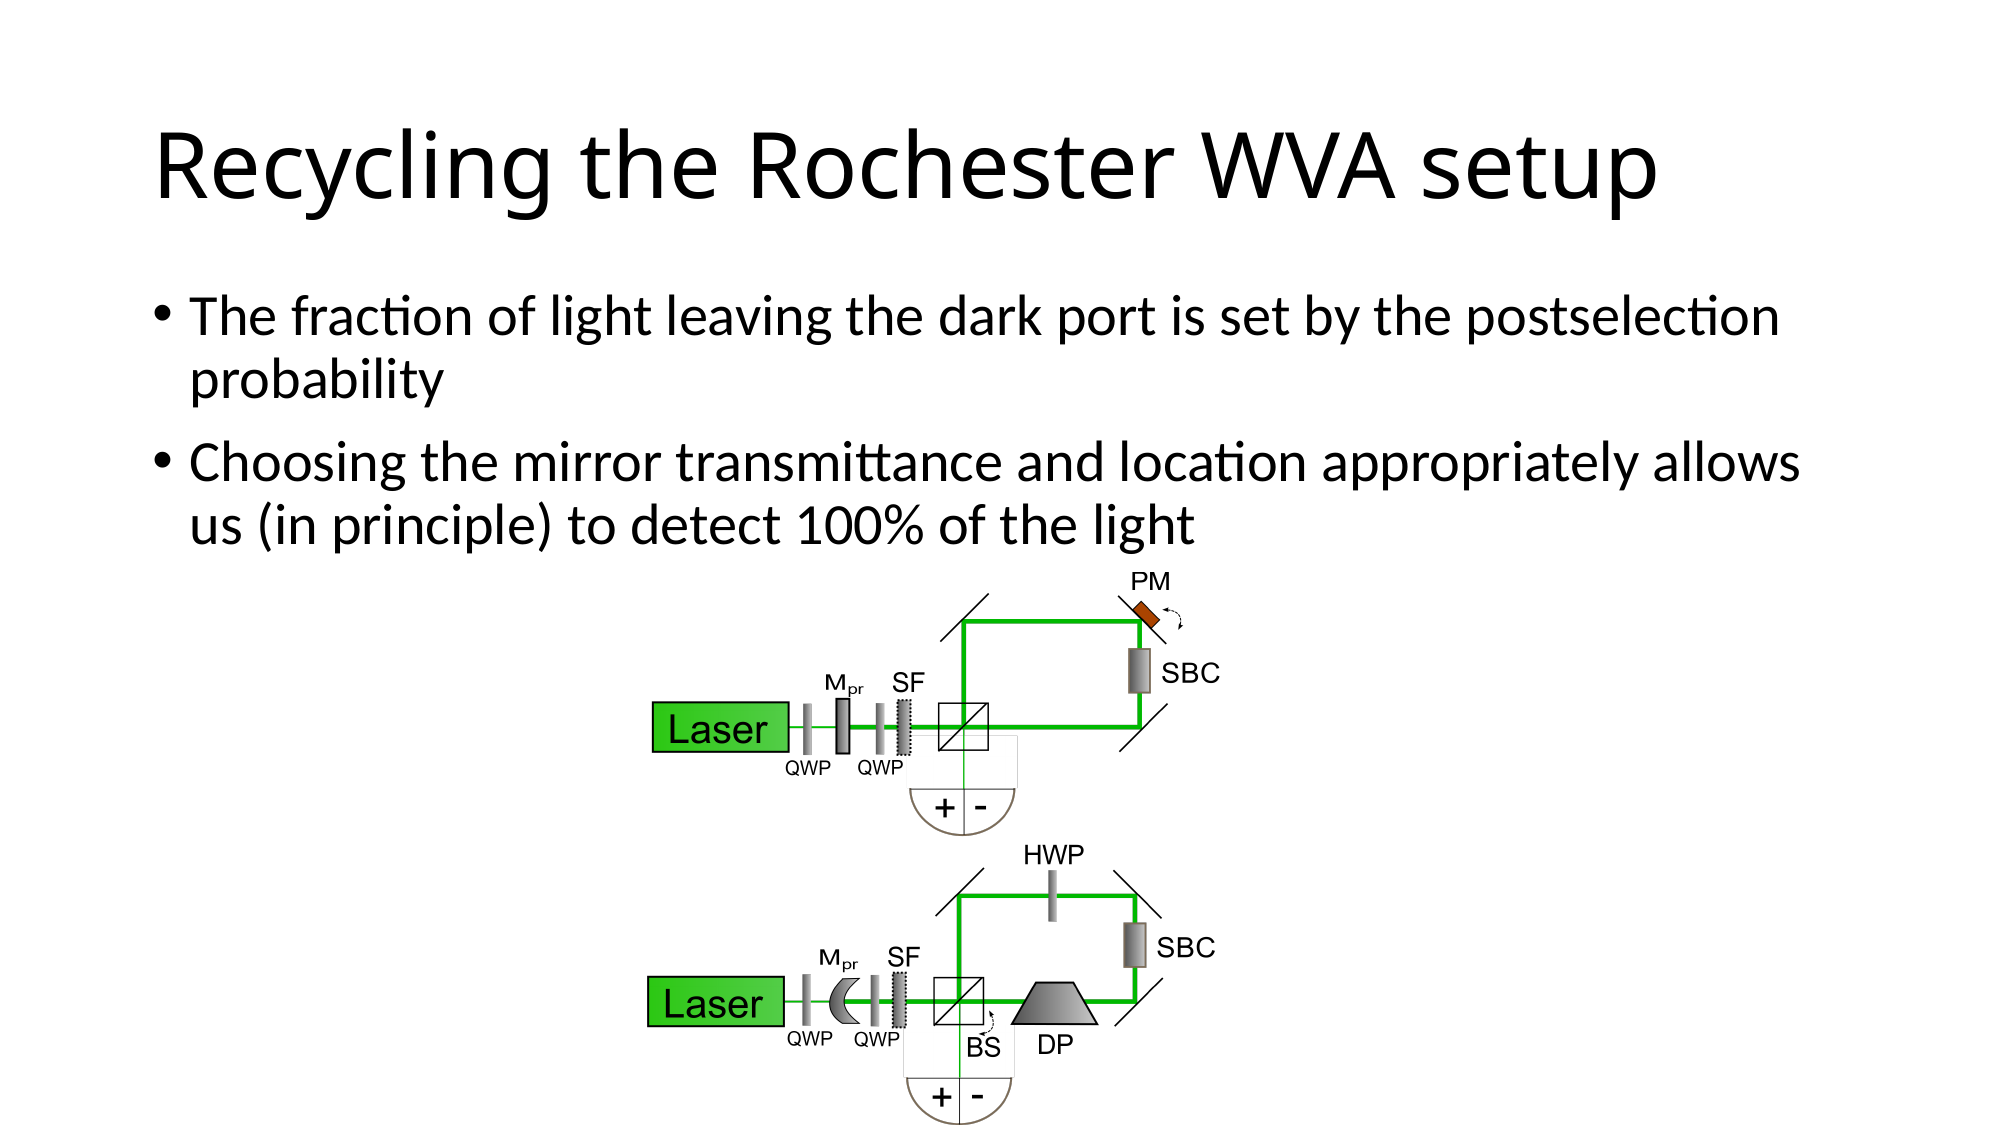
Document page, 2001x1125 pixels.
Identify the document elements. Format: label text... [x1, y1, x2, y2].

title Recycling the Rochester WVA setup [137, 59, 1863, 277]
picture [647, 572, 1220, 1125]
list The fraction of light leaving the dark port is set by the postselection probability Choosing the mirror transmittance and location appropriately allows us (in principle) to detect 100% of the light [137, 277, 1863, 992]
